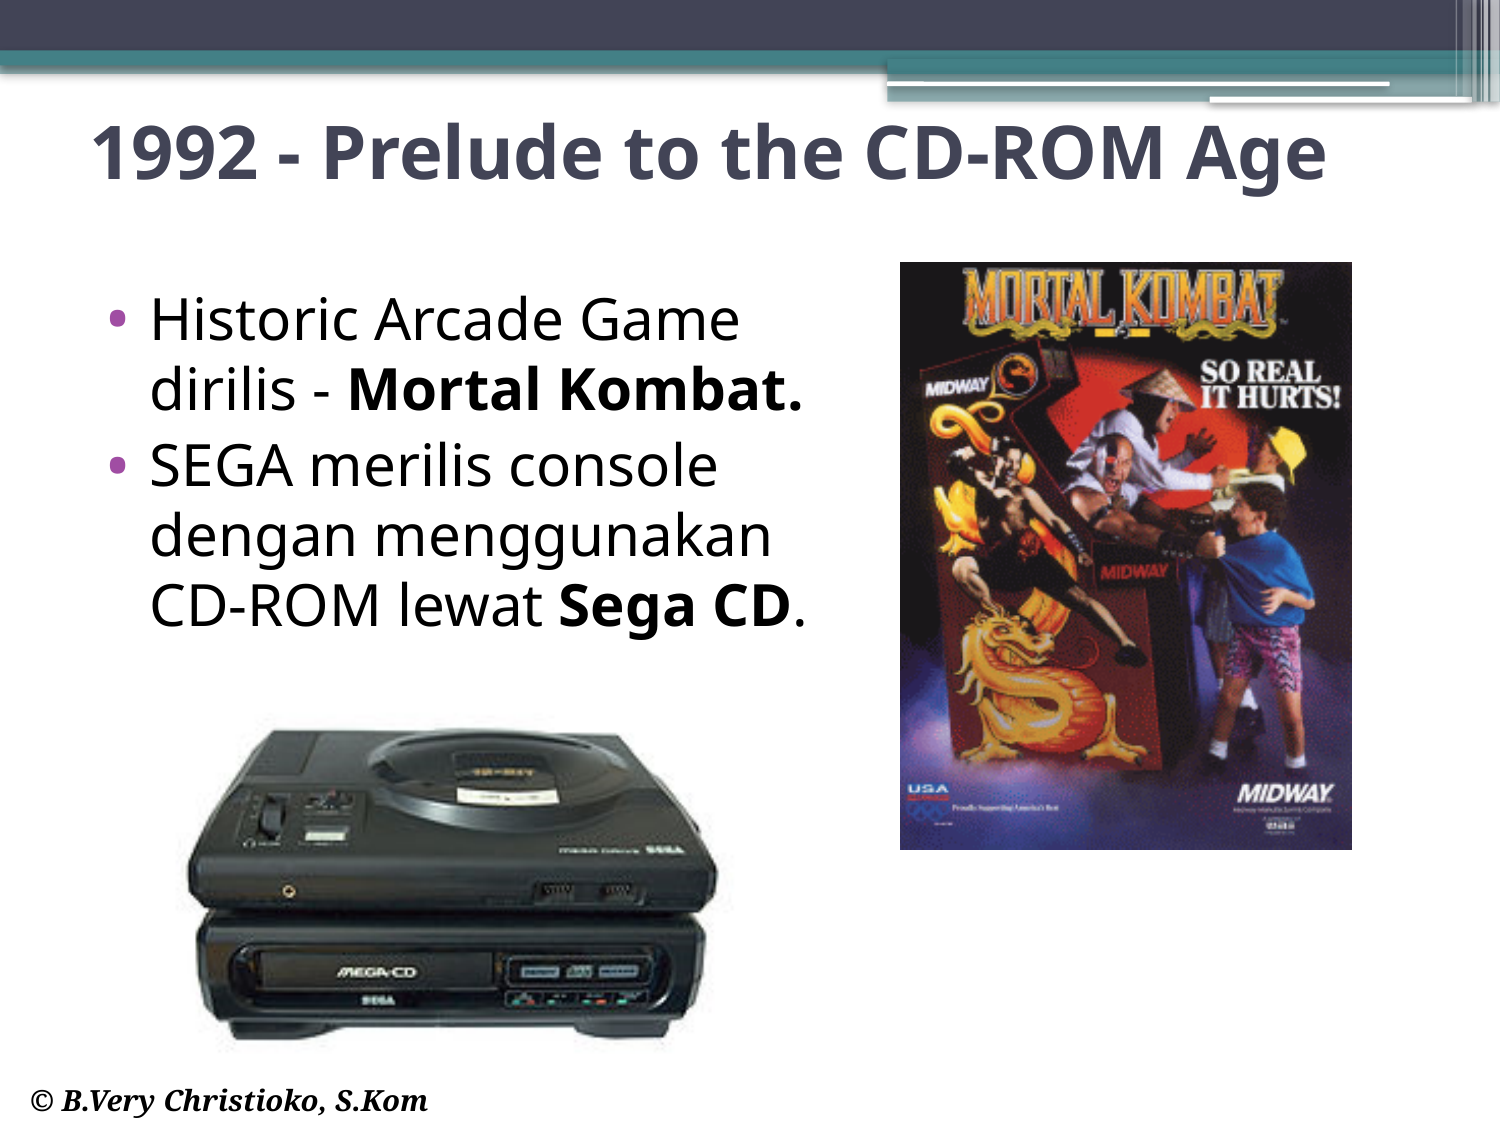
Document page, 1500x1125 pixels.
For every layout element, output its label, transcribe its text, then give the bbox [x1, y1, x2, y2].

picture [899, 262, 1352, 851]
picture [137, 674, 759, 1088]
list Historic Arcade Game dirilis - Mortal Kombat. SEGA merilis console dengan menggunakan CD-ROM lewat Sega CD. [75, 275, 863, 1079]
title 1992 - Prelude to the CD-ROM Age [75, 62, 1425, 238]
text_box © B.Very Christioko, S.Kom [15, 1074, 444, 1125]
